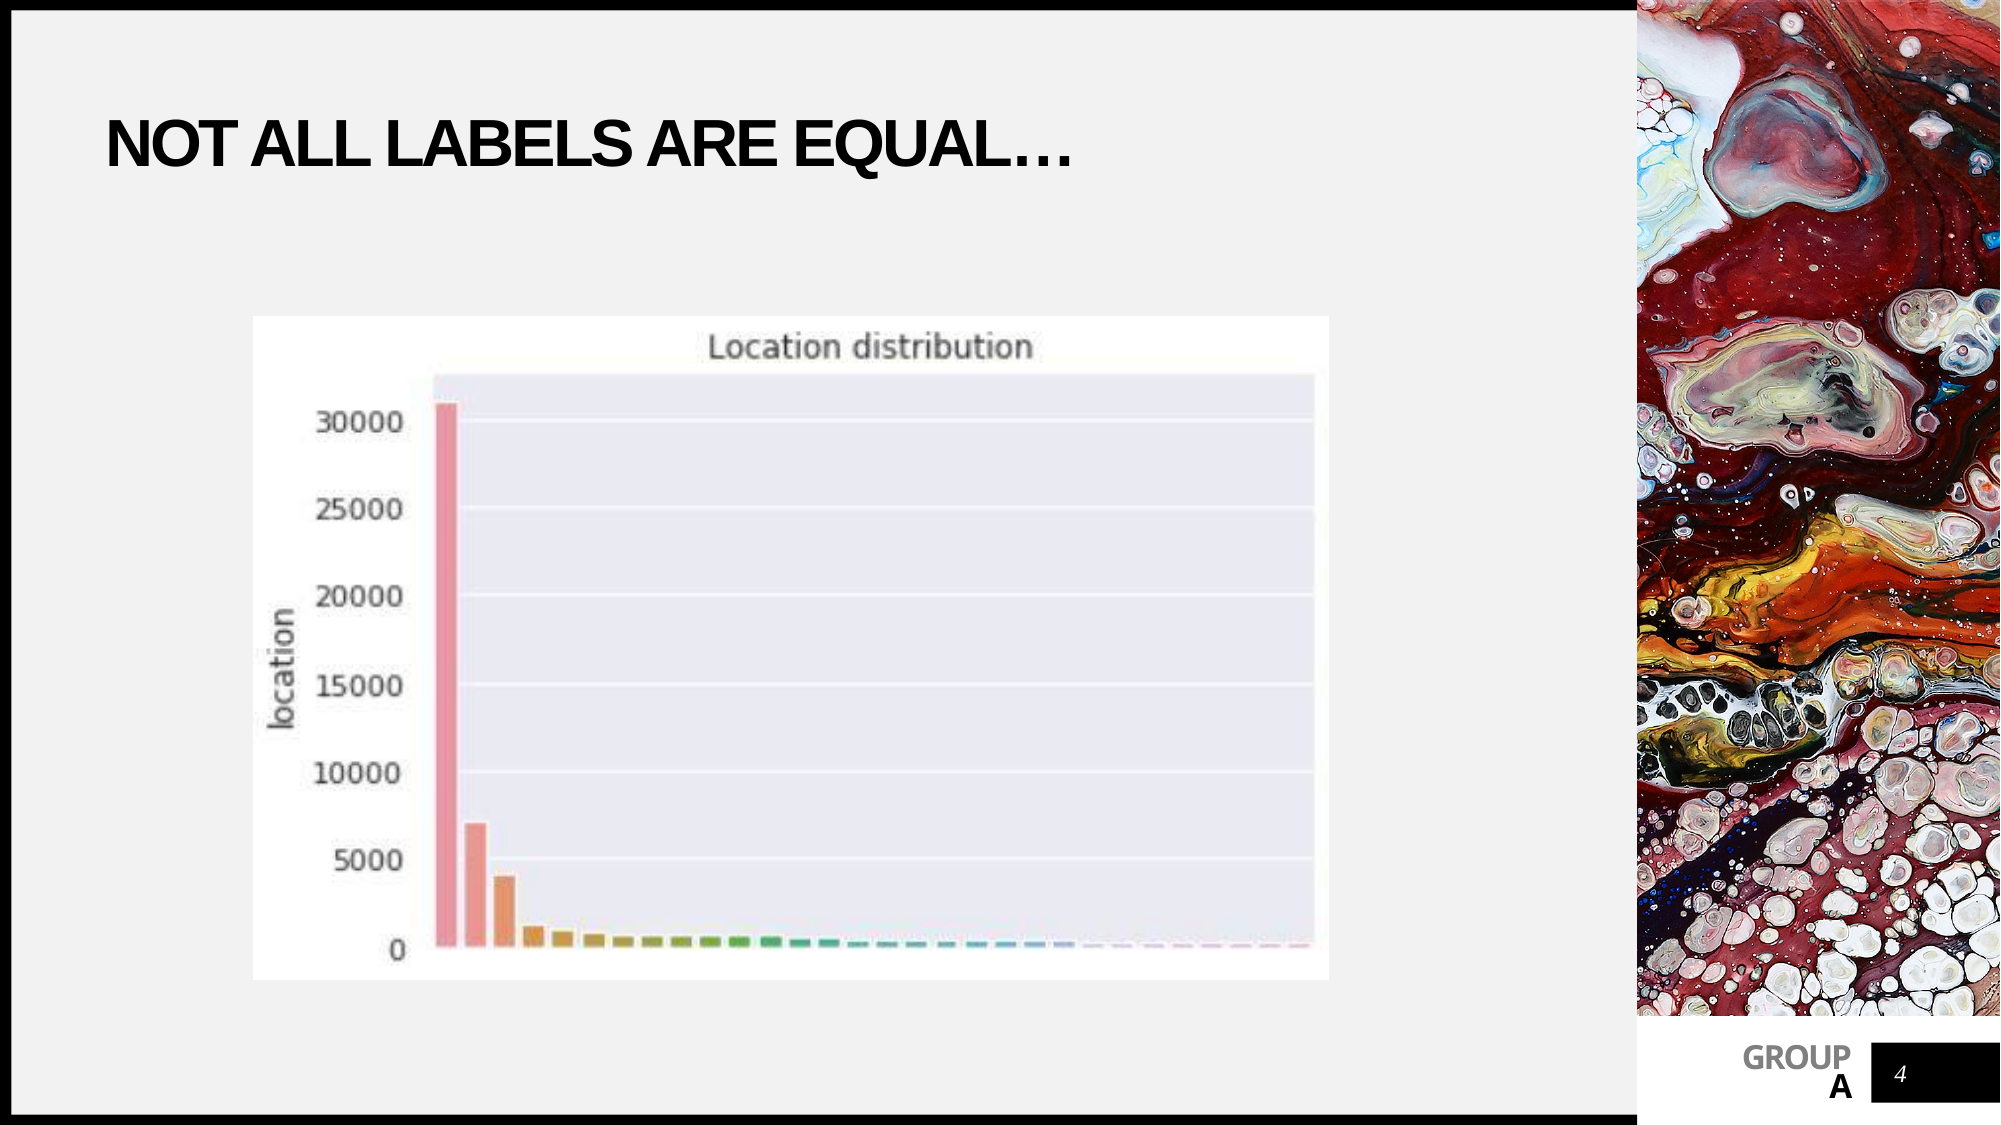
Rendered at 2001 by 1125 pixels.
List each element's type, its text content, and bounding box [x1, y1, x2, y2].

title NOT ALL LABELS ARE EQUAL… [104, 109, 1487, 181]
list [253, 316, 1329, 980]
slide_number 4 [1877, 1050, 1924, 1096]
picture [1637, 0, 2000, 1016]
